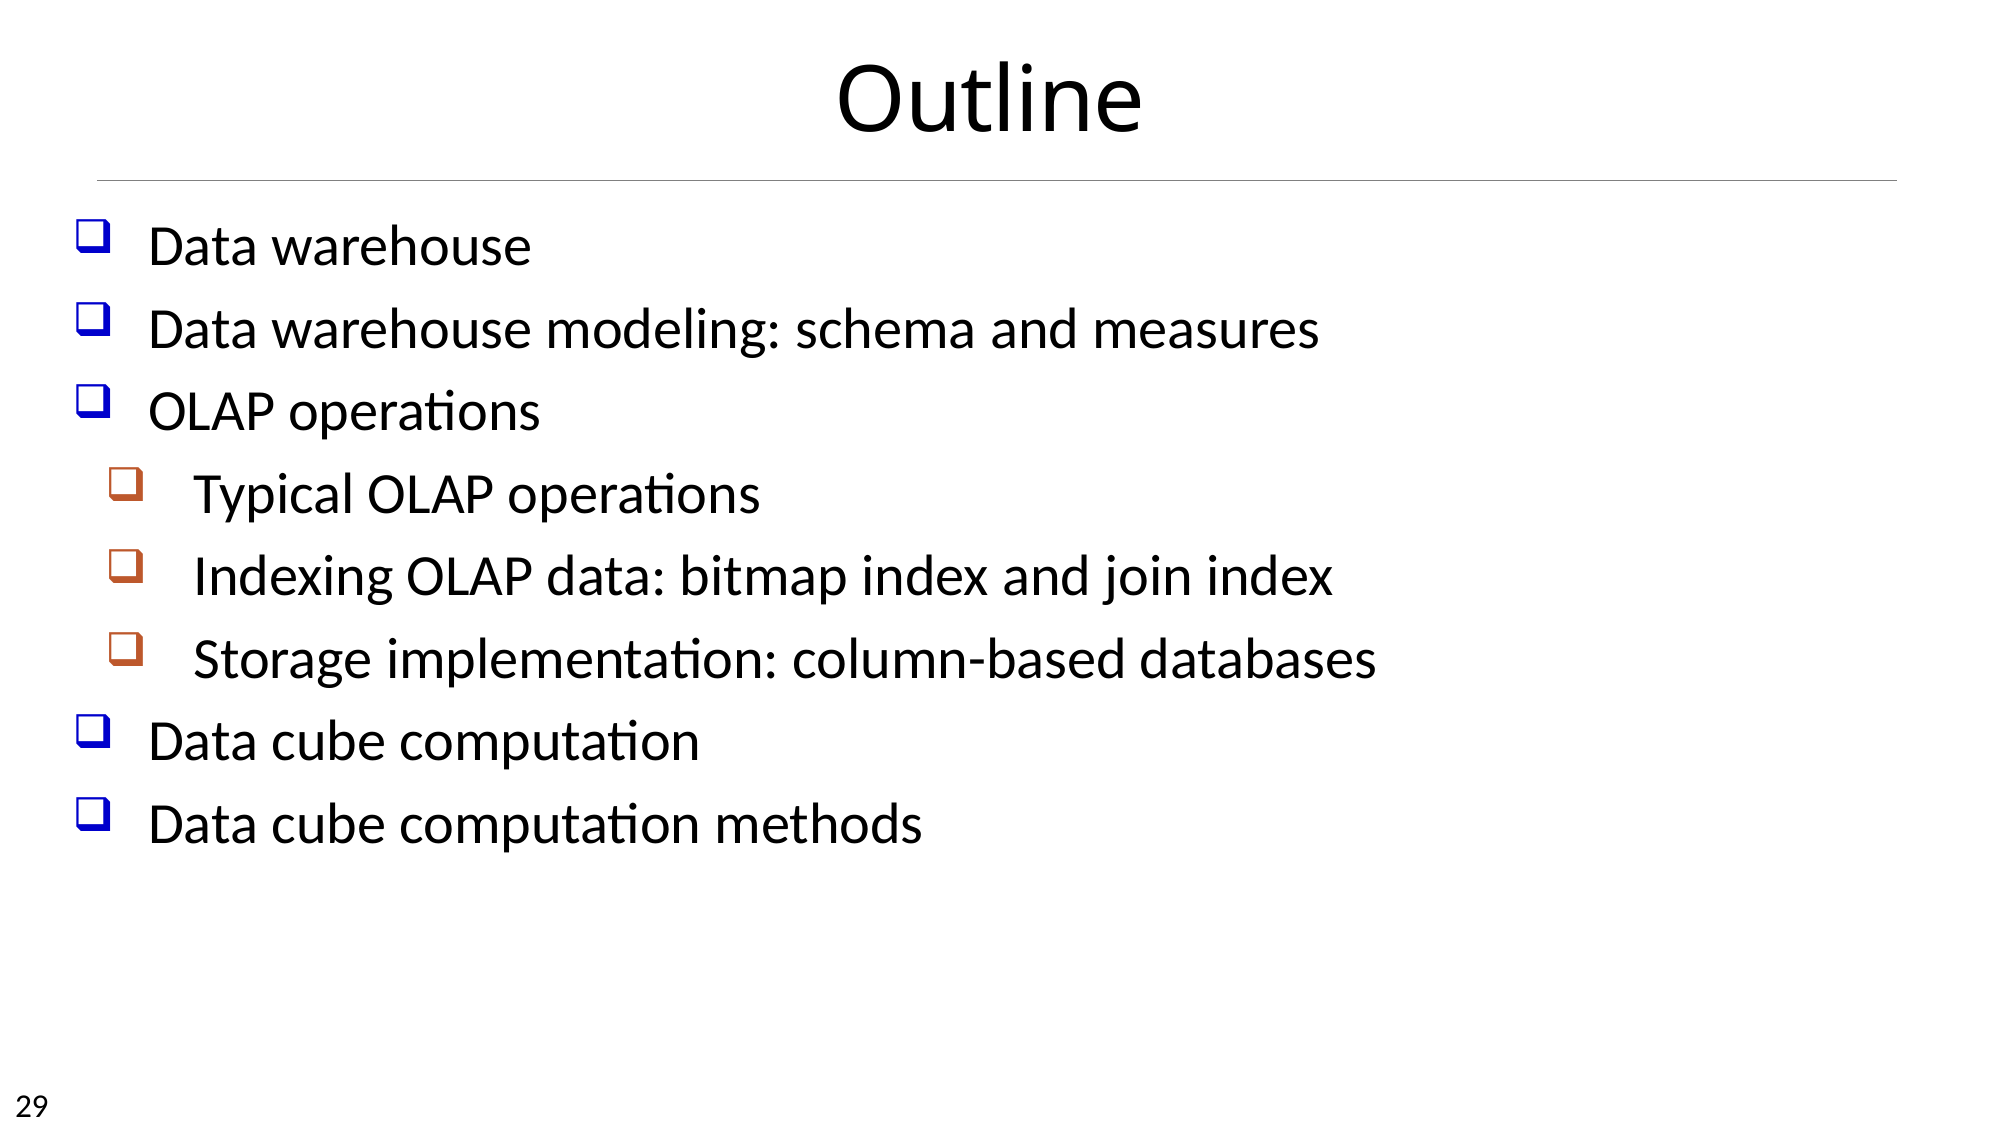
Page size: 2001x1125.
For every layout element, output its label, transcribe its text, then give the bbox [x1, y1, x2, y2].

title Outline [57, 36, 1923, 158]
list Data warehouse Data warehouse modeling: schema and measures OLAP operations Typical OLAP operations Indexing OLAP data: bitmap index and join index Storage implementation: column-based databases Data cube computation Data cube computation methods [57, 200, 1929, 1084]
